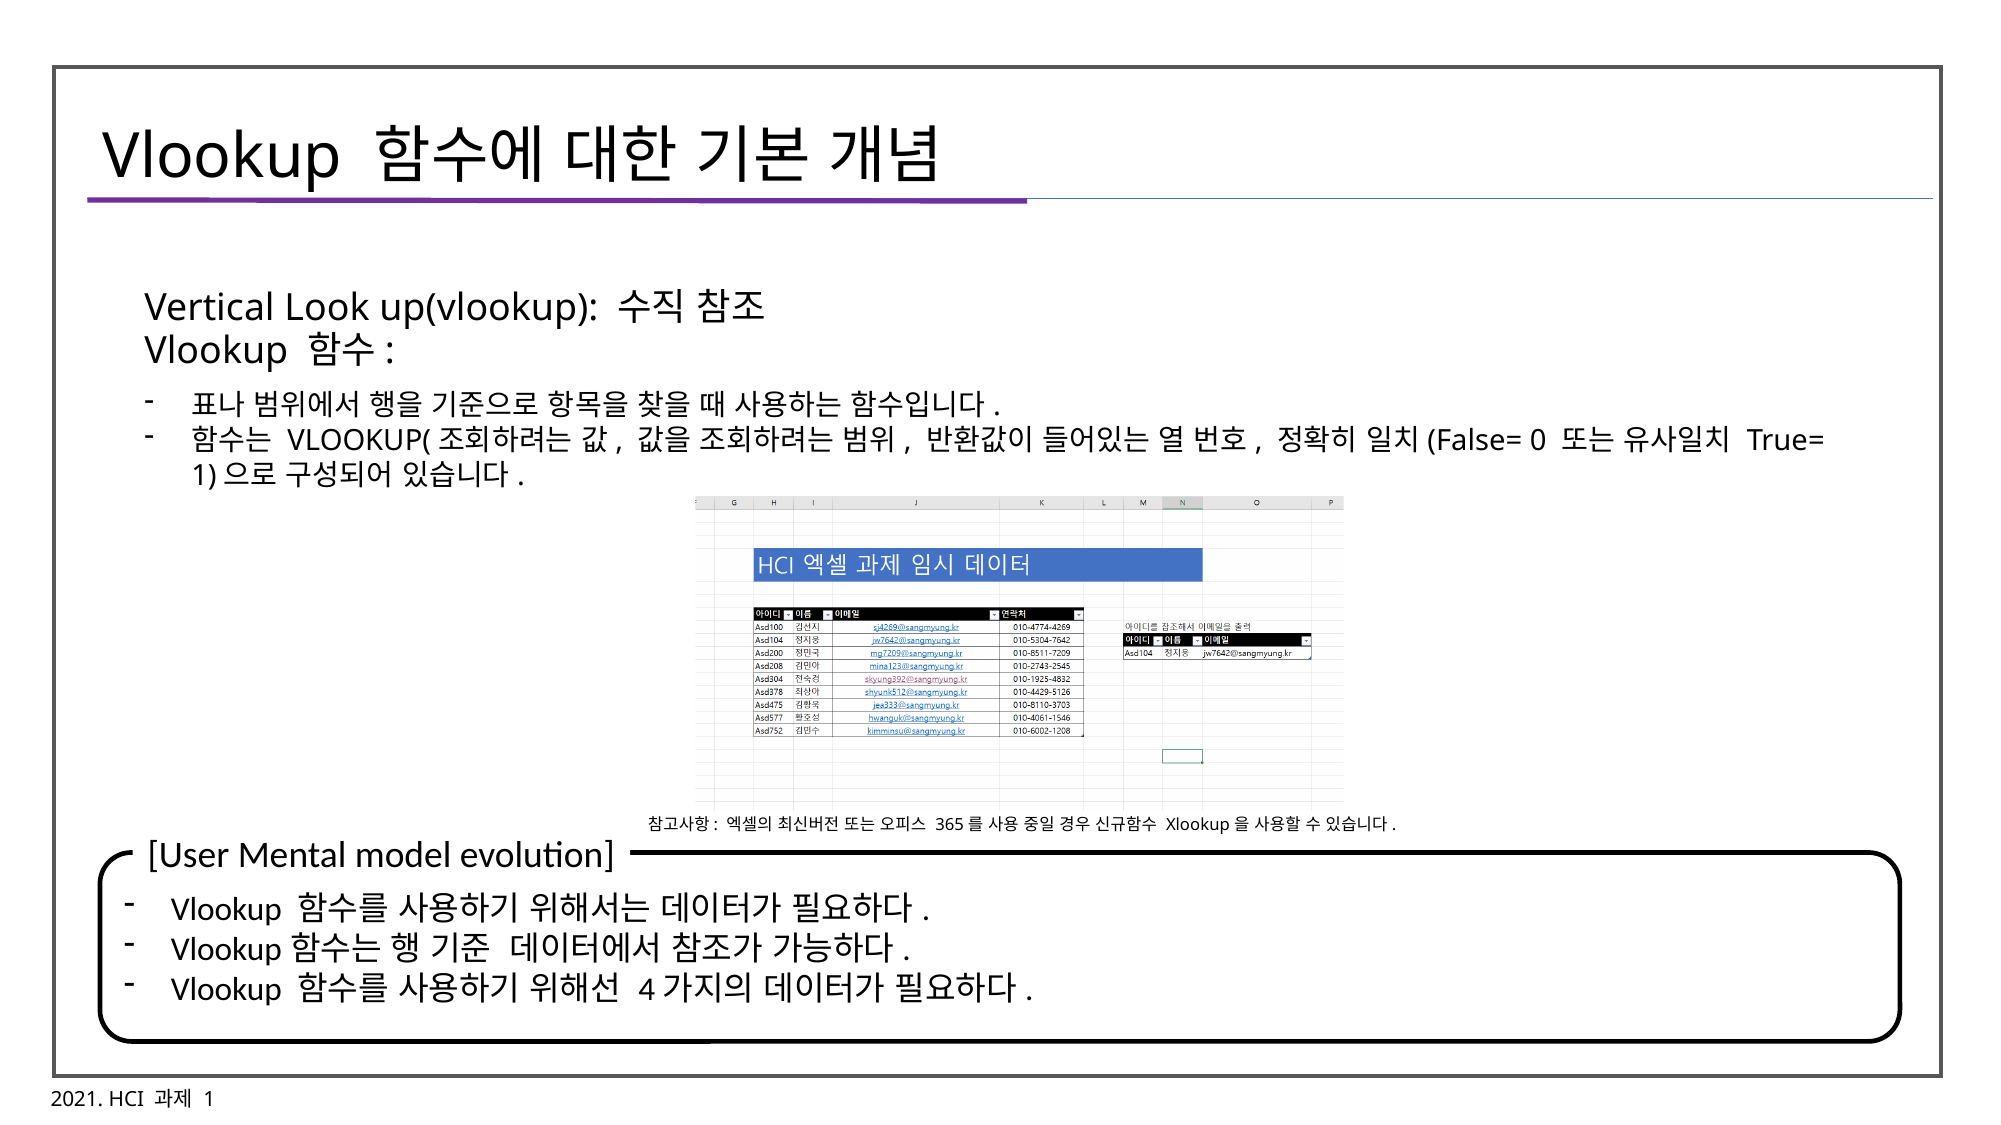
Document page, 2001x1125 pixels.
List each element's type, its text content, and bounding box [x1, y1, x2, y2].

text_box [53, 66, 1942, 1077]
text_box Vlookup 함수: 표나 범위에서 행을 기준으로 항목을 찾을 때 사용하는 함수입니다. 함수는 VLOOKUP(조회하려는 값, 값을 조회하려는 범위, 반환값이 들어있는 열 번호, 정확히 일치(False= 0 또는 유사일치 True= 1)으로 구성되어 있습니다. [129, 318, 1841, 499]
text_box 2021. HCI 과제 1 [35, 1078, 334, 1119]
text_box Vertical Look up(vlookup): 수직 참조 [129, 275, 868, 318]
text_box 참고사항: 엑셀의 최신버전 또는 오피스 365를 사용 중일 경우 신규함수 Xlookup을 사용할 수 있습니다. [633, 806, 1474, 822]
picture [695, 496, 1344, 811]
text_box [99, 822, 1900, 1042]
